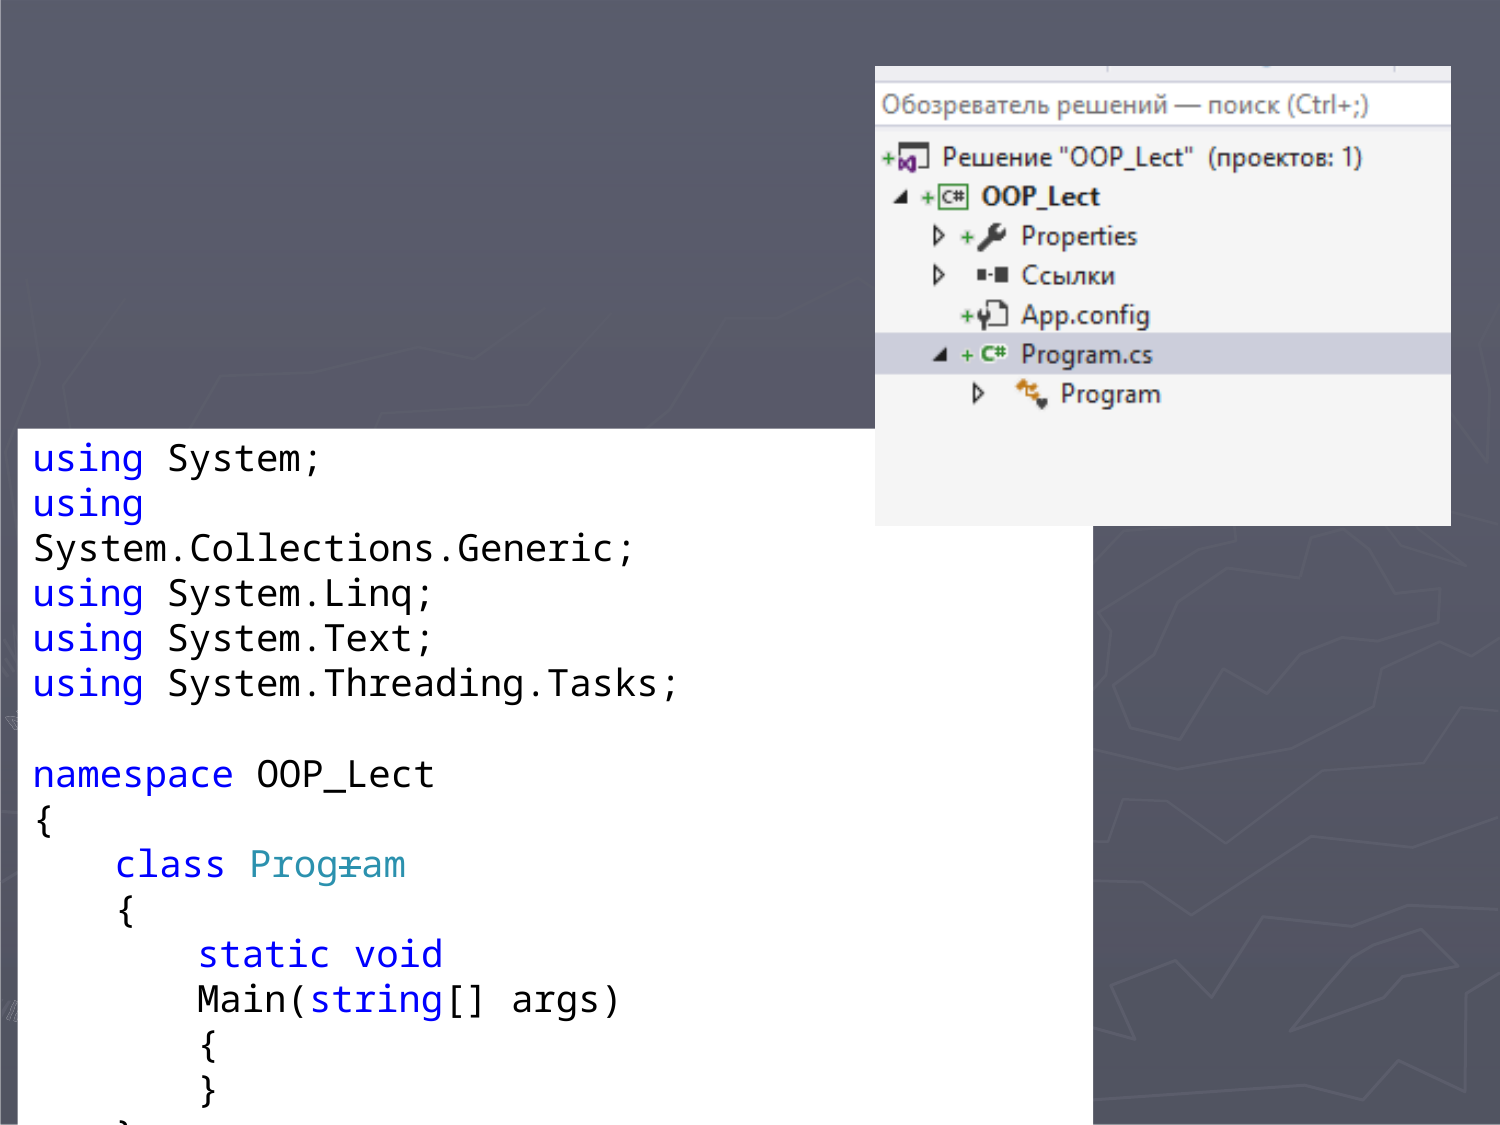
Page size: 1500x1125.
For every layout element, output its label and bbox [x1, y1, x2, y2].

picture [874, 66, 1451, 526]
text_box [17, 428, 1094, 1125]
text_box [0, 0, 1500, 1125]
